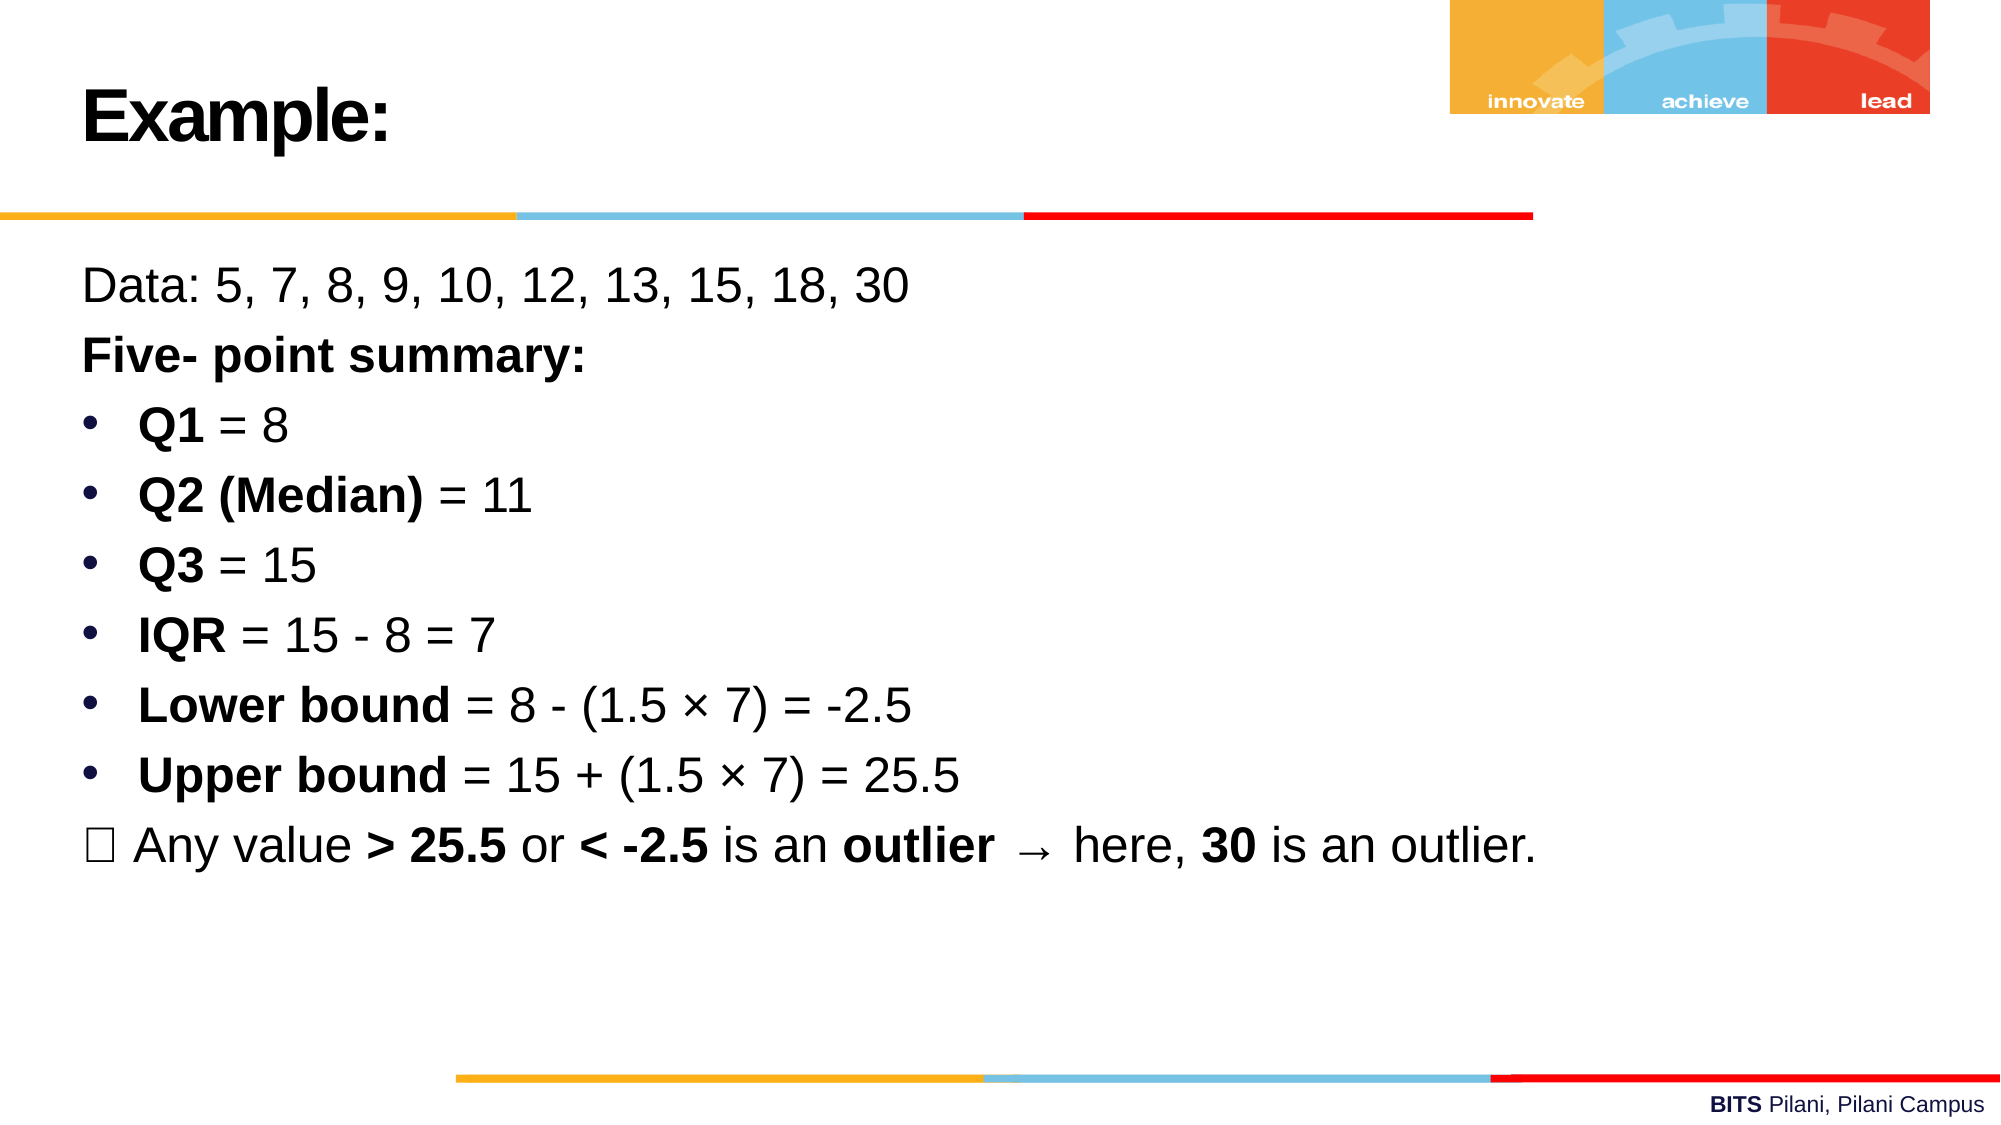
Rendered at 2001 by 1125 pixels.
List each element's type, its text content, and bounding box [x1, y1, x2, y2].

picture [1449, 0, 1930, 114]
list Example: [66, 24, 1450, 213]
list Data: 5, 7, 8, 9, 10, 12, 13, 15, 18, 30 Five- point summary: Q1 = 8 Q2 (Median) = 11 Q3 = 15 IQR = 15 - 8 = 7 Lower bound = 8 - (1.5 × 7) = -2.5 Upper bound = 15 + (1.5 × 7) = 25.5 ✅ Any value > 25.5 or < -2.5 is an outlier → here, 30 is an outlier. [66, 245, 1867, 988]
